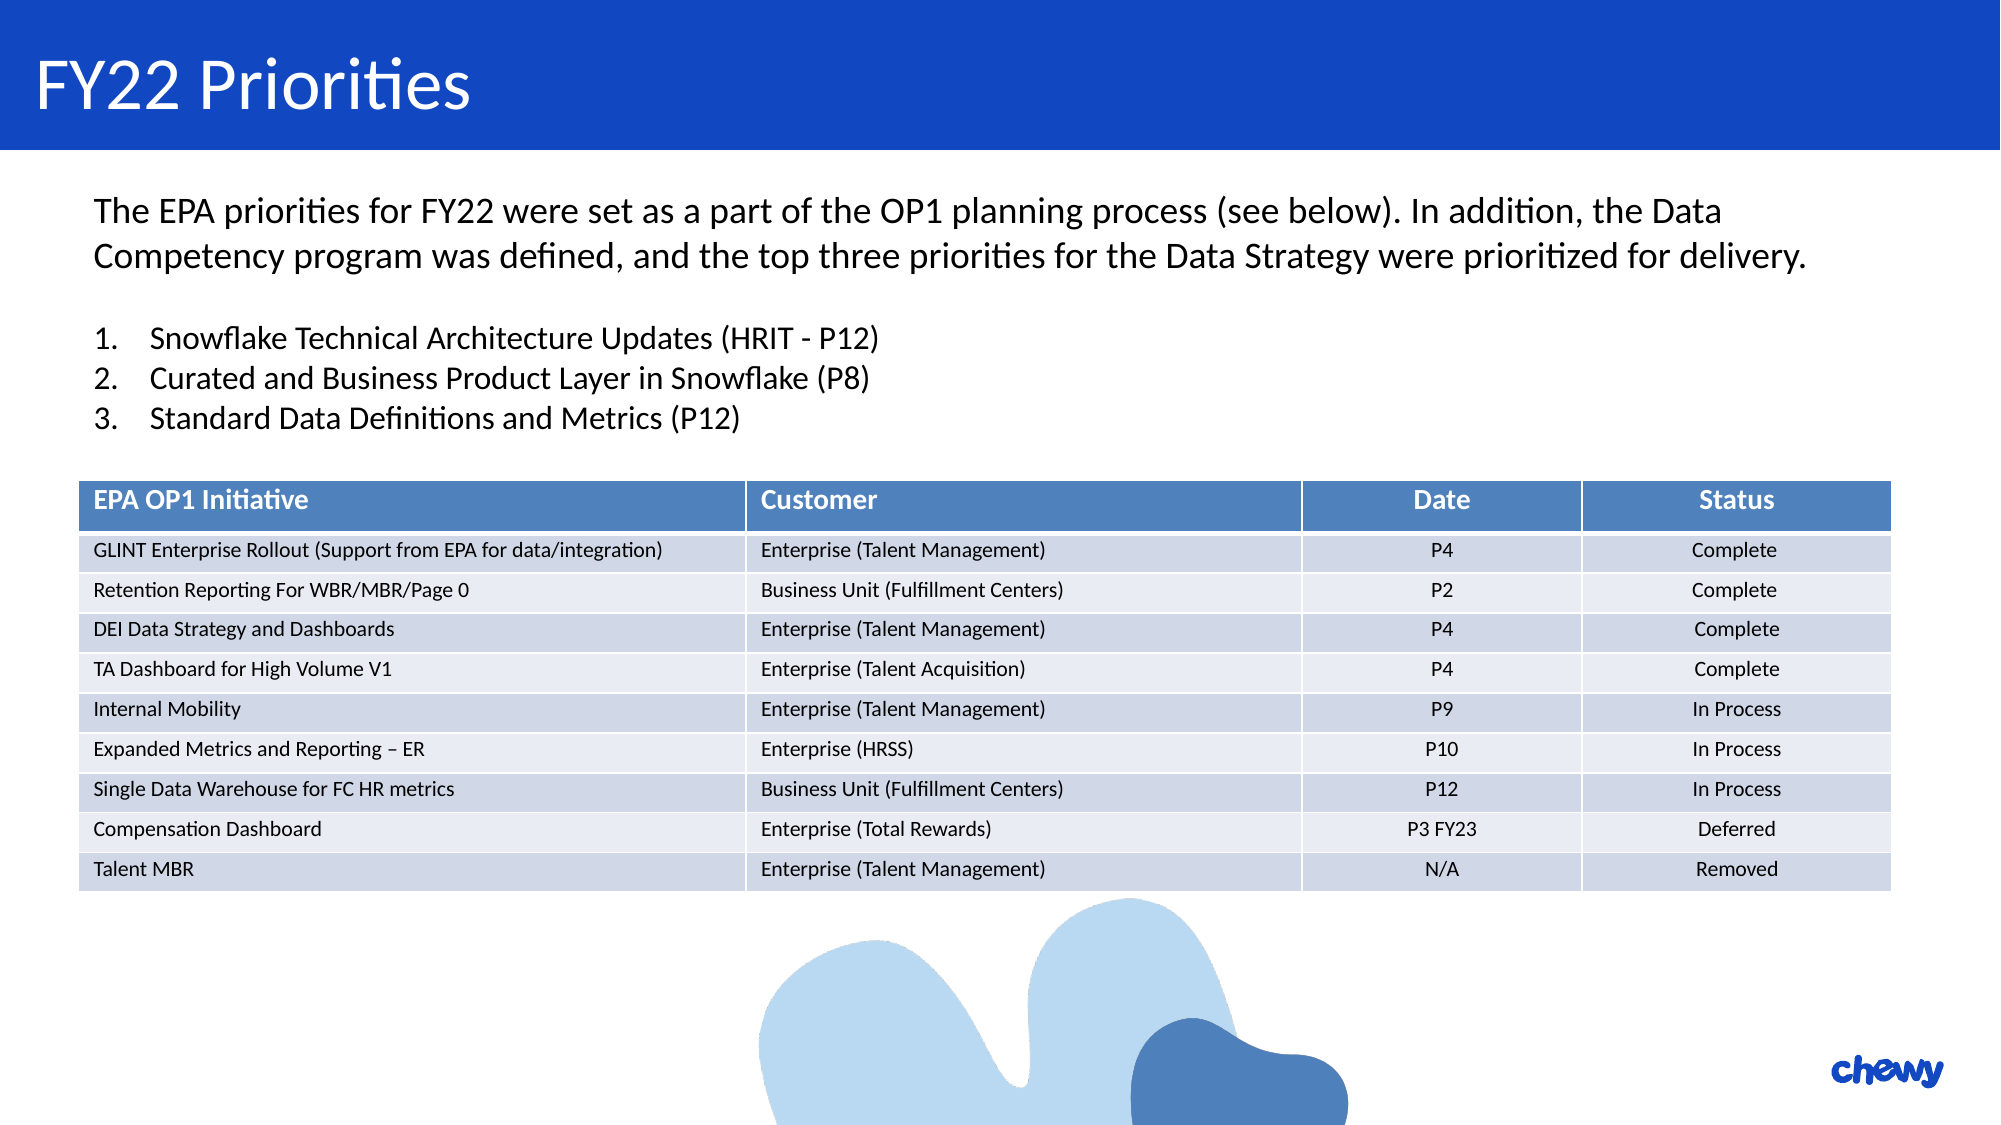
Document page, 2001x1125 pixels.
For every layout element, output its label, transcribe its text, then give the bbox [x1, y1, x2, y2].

table_cell Internal Mobility [79, 694, 745, 732]
table_cell Removed [1583, 853, 1891, 891]
table_cell Complete [1583, 614, 1891, 652]
table_cell Single Data Warehouse for FC HR metrics [79, 774, 745, 812]
table_cell Business Unit (Fulfillment Centers) [747, 774, 1301, 812]
table_cell In Process [1583, 734, 1891, 772]
table_cell P3 FY23 [1303, 813, 1581, 852]
table_cell Talent MBR [79, 853, 745, 891]
table_cell P2 [1303, 574, 1581, 612]
table_cell DEI Data Strategy and Dashboards [79, 614, 745, 652]
table_cell Retention Reporting For WBR/MBR/Page 0 [79, 574, 745, 612]
table_cell Complete [1583, 654, 1891, 692]
table_cell Enterprise (Total Rewards) [747, 813, 1301, 852]
table_cell Enterprise (Talent Management) [747, 694, 1301, 732]
table_cell Complete [1583, 536, 1891, 572]
table_cell Compensation Dashboard [79, 813, 745, 852]
table_cell In Process [1583, 694, 1891, 732]
table_cell P4 [1303, 654, 1581, 692]
table_cell P10 [1303, 734, 1581, 772]
table_cell TA Dashboard for High Volume V1 [79, 654, 745, 692]
table_cell P12 [1303, 774, 1581, 812]
picture [735, 893, 1416, 1125]
table_cell Enterprise (Talent Acquisition) [747, 654, 1301, 692]
table_cell Enterprise (Talent Management) [747, 536, 1301, 572]
text_box The EPA priorities for FY22 were set as a part of the OP1 planning process (see below). In addition, the Data Competency program was defined, and the top three priorities for the Data Strategy were prioritized for delivery. Snowflake Technical Architecture Updates (HRIT - P12) Curated and Business Product Layer in Snowflake (P8) Standard Data Definitions and Metrics (P12) [78, 178, 1893, 534]
table_cell P4 [1303, 536, 1581, 572]
table_cell Enterprise (Talent Management) [747, 614, 1301, 652]
table_cell Business Unit (Fulfillment Centers) [747, 574, 1301, 612]
table_cell P4 [1303, 614, 1581, 652]
table_cell N/A [1303, 853, 1581, 891]
table_cell Enterprise (Talent Management) [747, 853, 1301, 891]
table_cell Enterprise (HRSS) [747, 734, 1301, 772]
table_cell In Process [1583, 774, 1891, 812]
table_cell Deferred [1583, 813, 1891, 852]
table_cell Complete [1583, 574, 1891, 612]
table_cell Expanded Metrics and Reporting – ER [79, 734, 745, 772]
list FY22 Priorities [34, 26, 1961, 133]
table_cell P9 [1303, 694, 1581, 732]
table_cell GLINT Enterprise Rollout (Support from EPA for data/integration) [79, 536, 745, 572]
